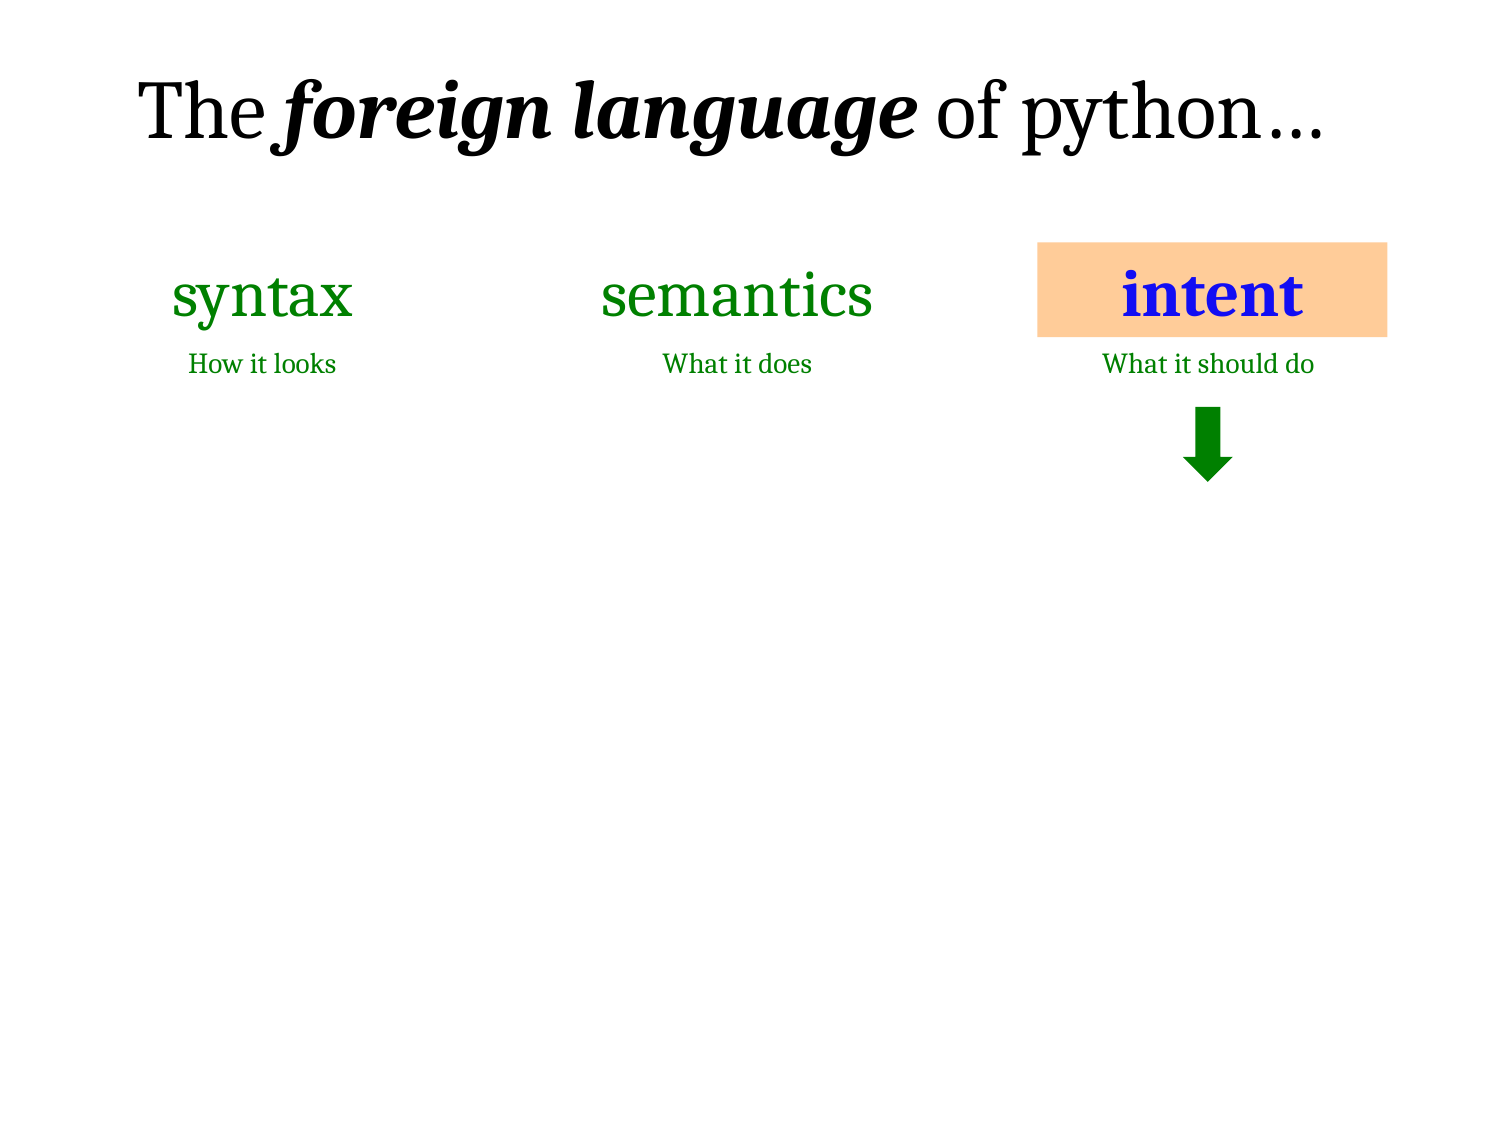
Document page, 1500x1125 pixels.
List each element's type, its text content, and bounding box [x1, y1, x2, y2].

text_box syntax [87, 242, 438, 338]
text_box The foreign language of python… [75, 47, 1388, 163]
text_box What it should do [1070, 337, 1346, 388]
text_box How it looks [149, 337, 375, 388]
text_box intent [1037, 242, 1388, 338]
text_box [1182, 406, 1233, 482]
text_box What it does [624, 337, 850, 388]
text_box semantics [562, 242, 913, 338]
